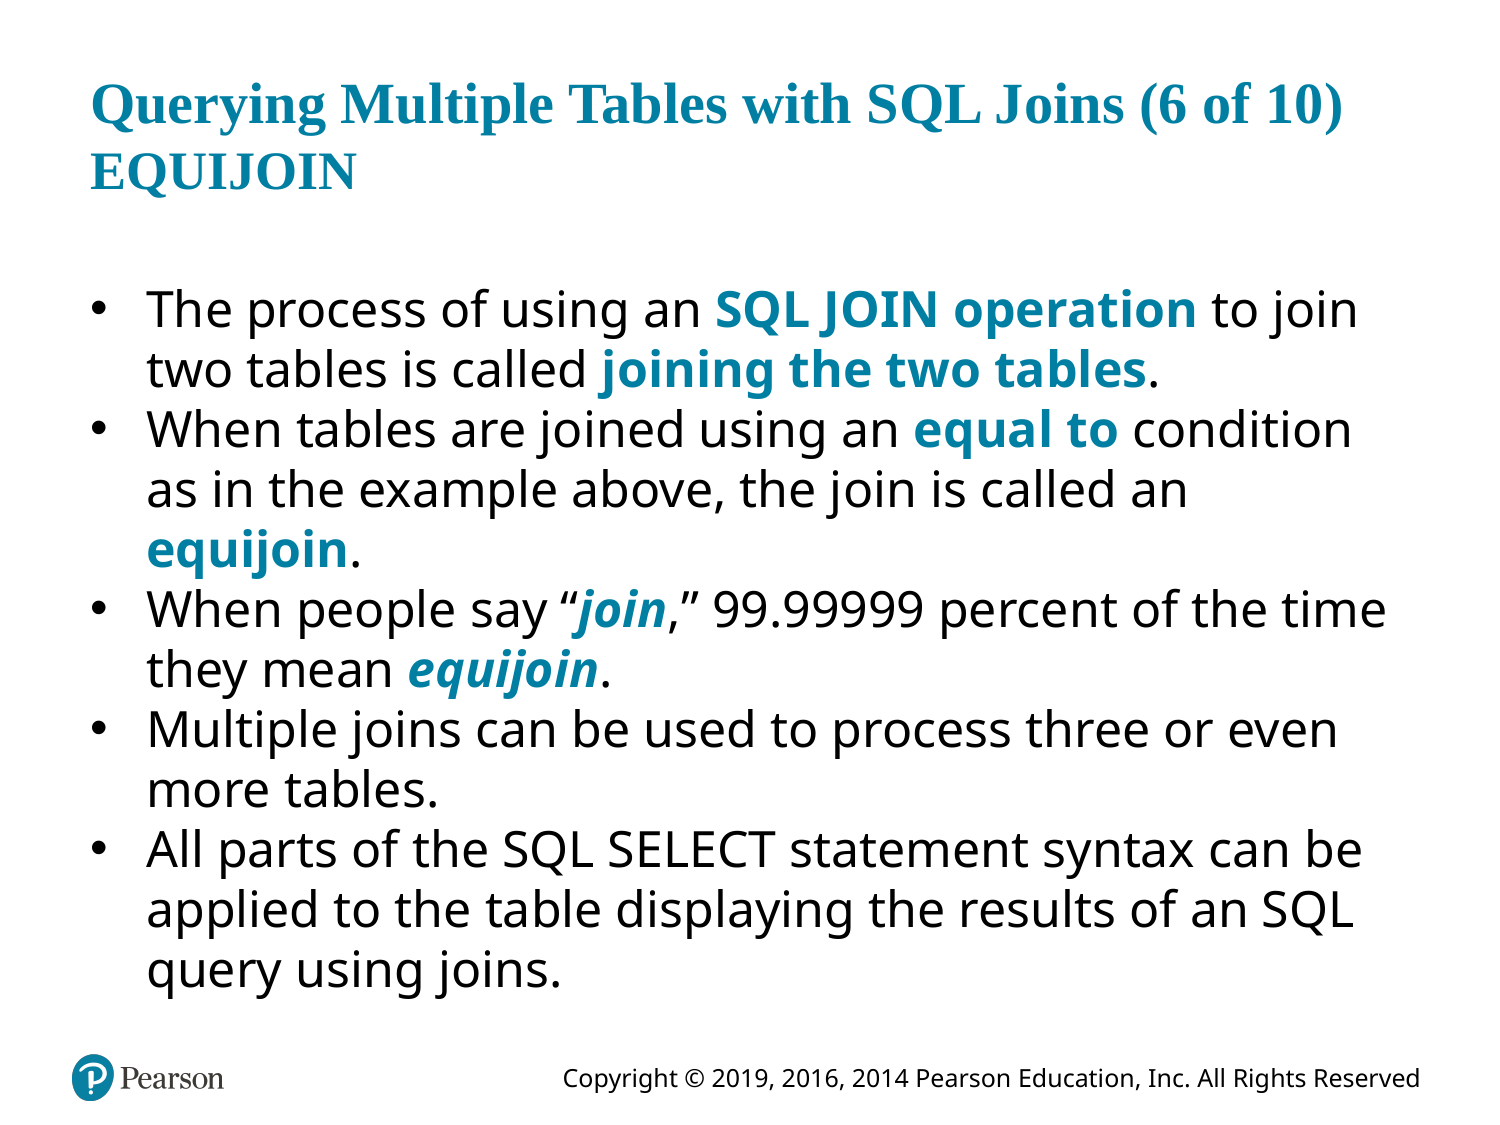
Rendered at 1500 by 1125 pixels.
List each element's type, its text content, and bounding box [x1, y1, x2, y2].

picture [72, 1087, 83, 1101]
list The process of using an SQL JOIN operation to join two tables is called joining the two tables. When tables are joined using an equal to condition as in the example above, the join is called an equijoin. When people say “join,” 99.99999 percent of the time they mean equijoin. Multiple joins can be used to process three or even more tables. All parts of the SQL SELECT statement syntax can be applied to the table displaying the results of an SQL query using joins. [75, 262, 1425, 1005]
picture [98, 1054, 224, 1101]
picture [80, 1063, 106, 1088]
title Querying Multiple Tables with SQL Joins (6 of 10) EQUIJOIN [75, 35, 1425, 216]
picture [72, 1054, 88, 1070]
